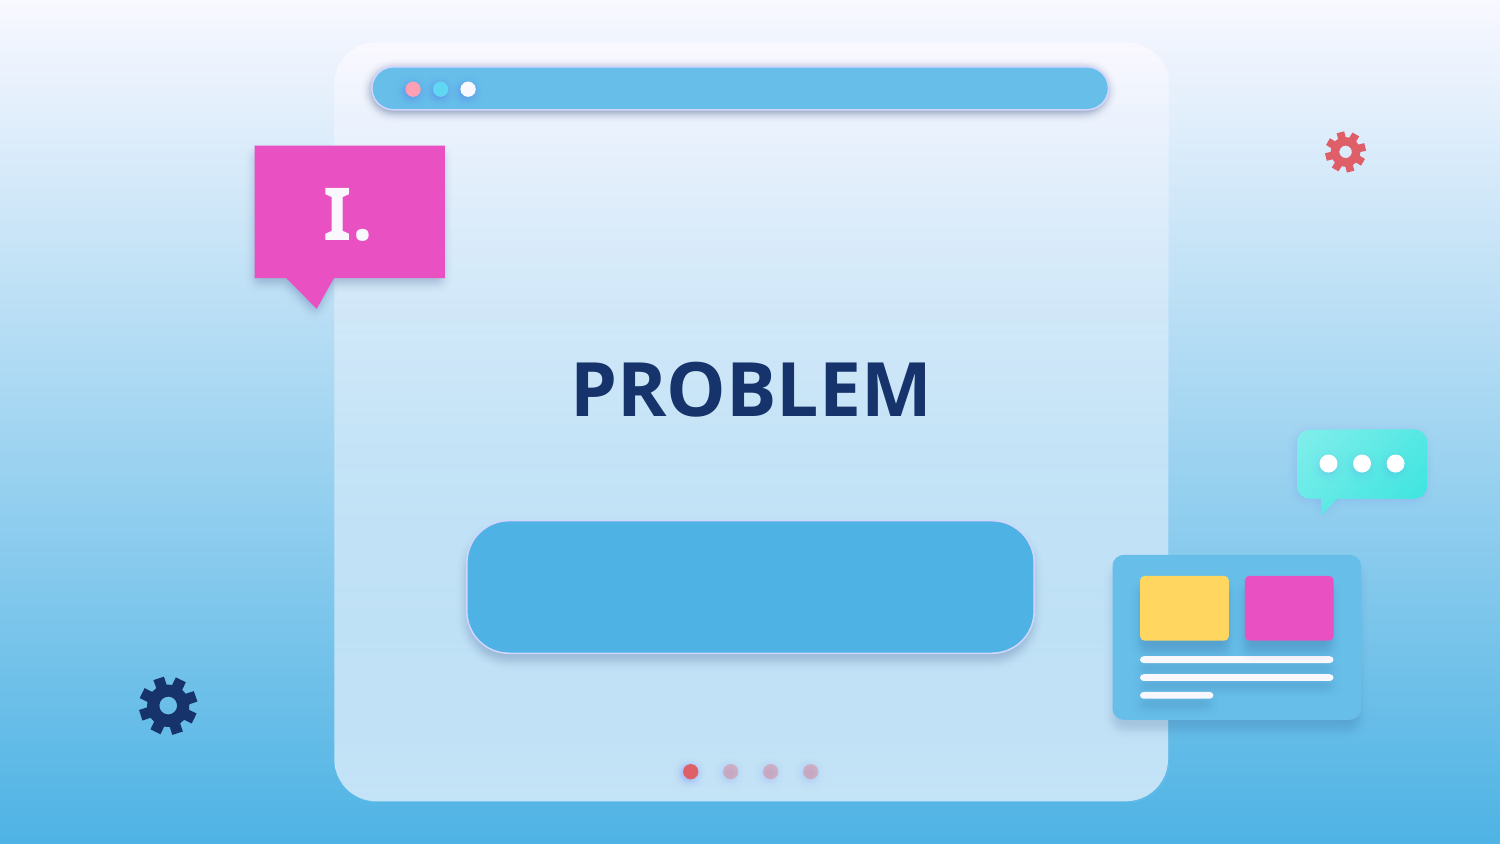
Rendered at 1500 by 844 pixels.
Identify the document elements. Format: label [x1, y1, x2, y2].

text_box [1371, 429, 1427, 515]
text_box [138, 131, 1367, 736]
